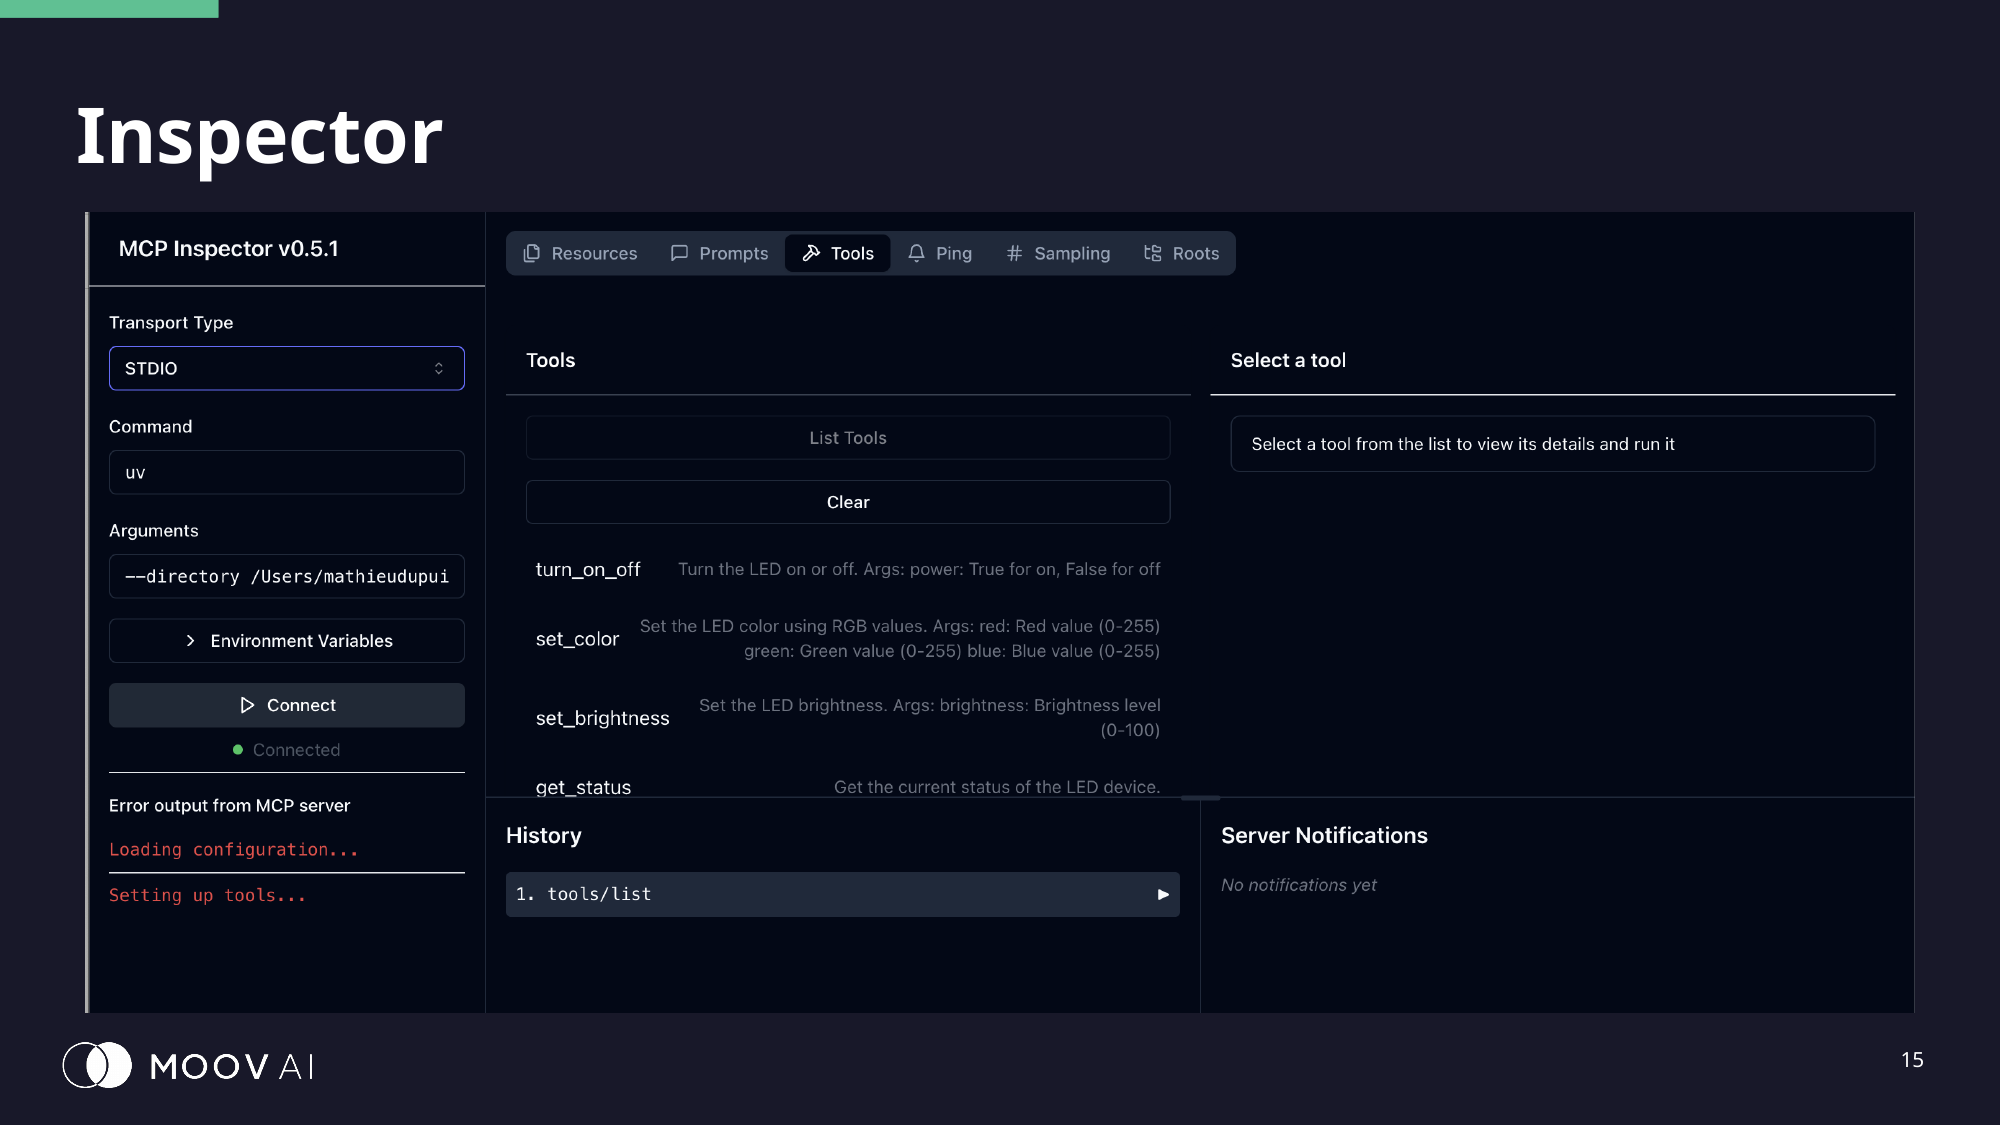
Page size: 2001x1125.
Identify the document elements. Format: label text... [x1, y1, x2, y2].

picture [60, 1042, 314, 1088]
slide_number 15 [1887, 1041, 1938, 1082]
title Inspector [60, 88, 1939, 190]
picture [85, 212, 1915, 1013]
